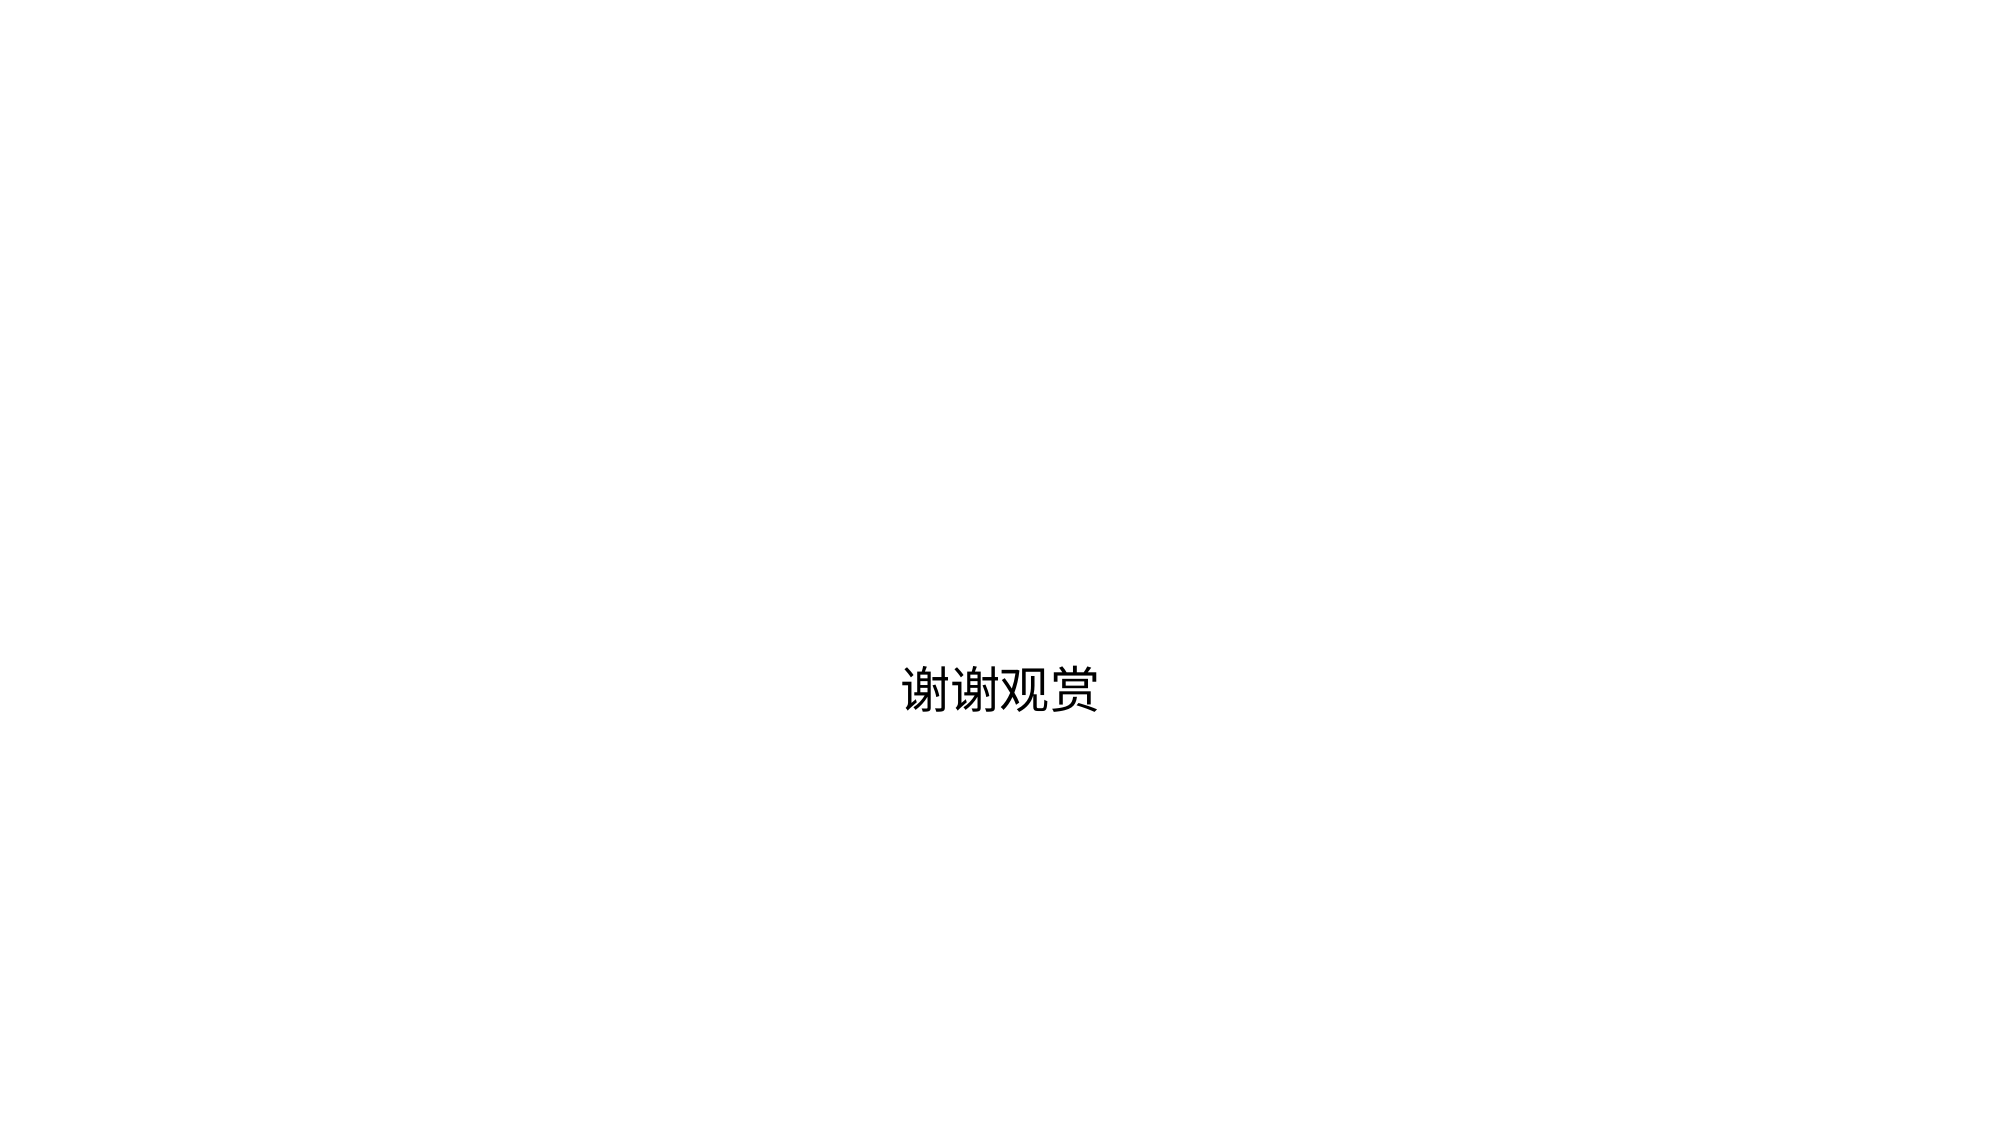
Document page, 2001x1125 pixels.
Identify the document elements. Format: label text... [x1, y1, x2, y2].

title 谢谢观赏 [337, 440, 1663, 727]
